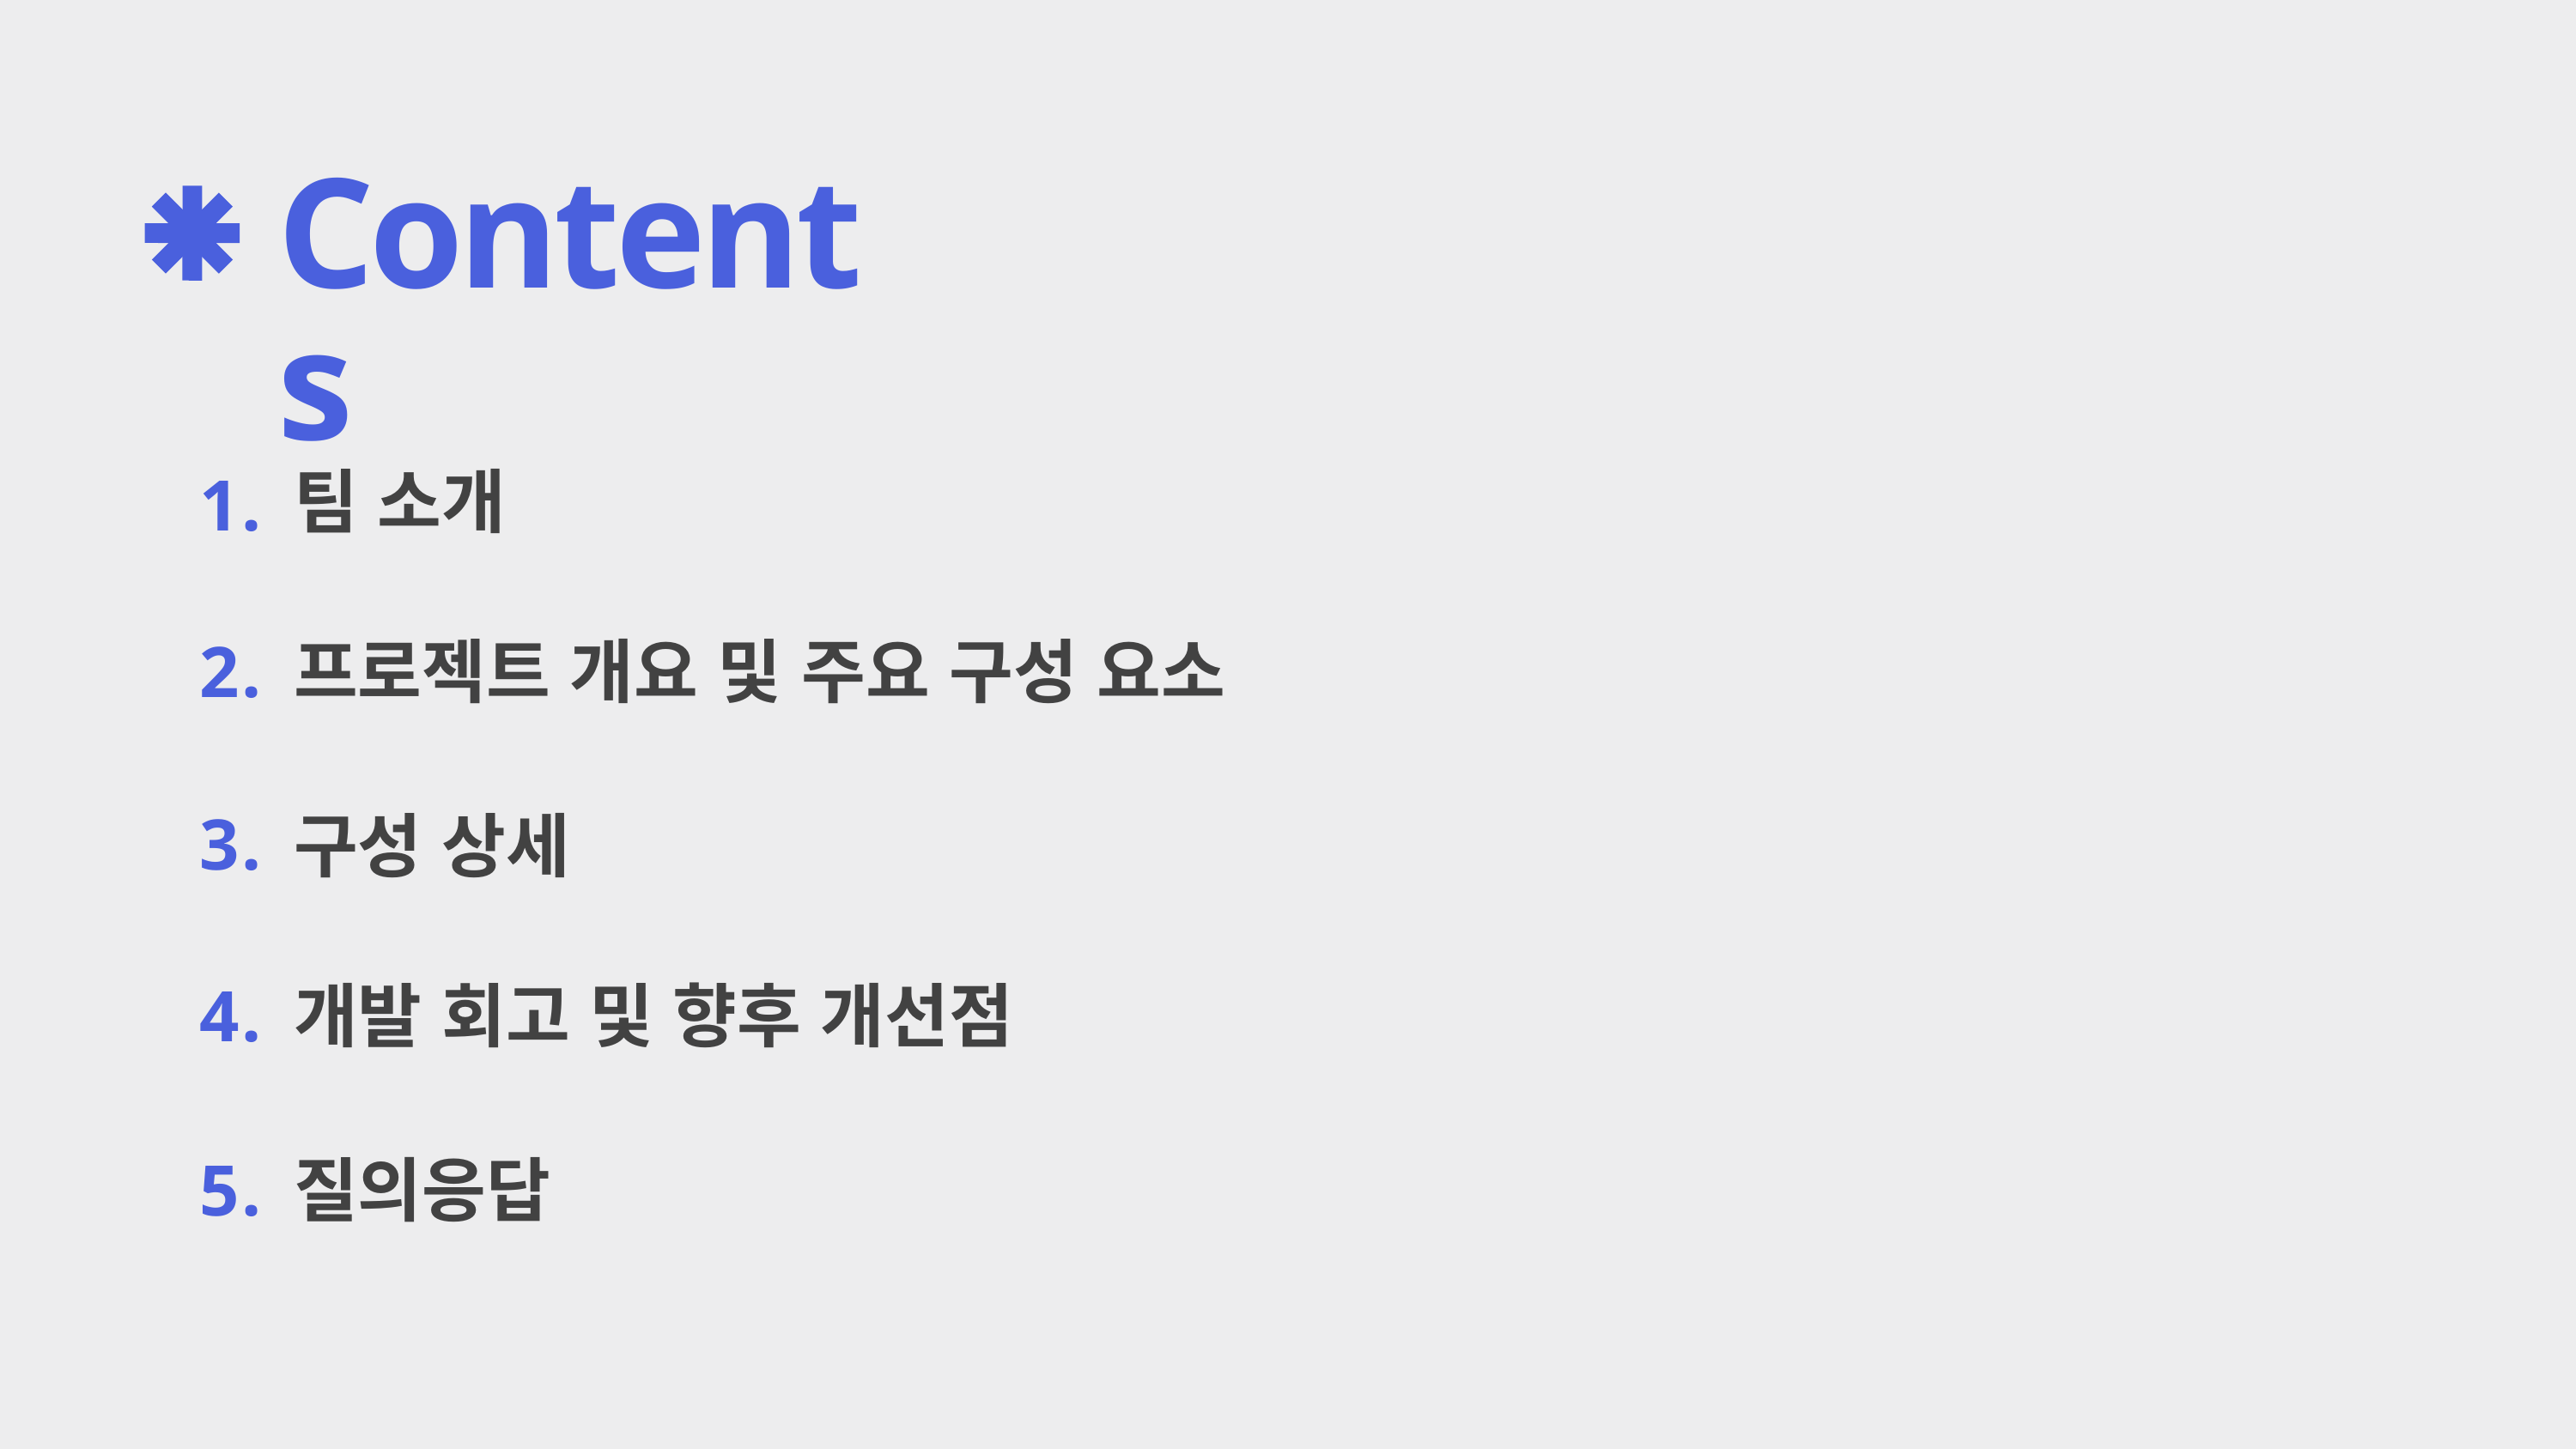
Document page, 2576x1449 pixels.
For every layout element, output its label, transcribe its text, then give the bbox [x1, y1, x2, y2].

text_box 질의응답 [294, 1070, 1055, 1231]
text_box 2. [183, 552, 262, 712]
text_box 3. [183, 724, 262, 884]
text_box 5. [183, 1070, 262, 1231]
text_box 프로젝트 개요 및 주요 구성 요소 [294, 552, 1288, 712]
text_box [144, 185, 240, 281]
text_box 1. [183, 385, 262, 545]
text_box 구성 상세 [294, 726, 1055, 886]
text_box 4. [183, 896, 262, 1057]
text_box 개발 회고 및 향후 개선점 [294, 896, 1055, 1057]
text_box Contents [277, 166, 872, 470]
text_box 팀 소개 [294, 382, 1055, 542]
